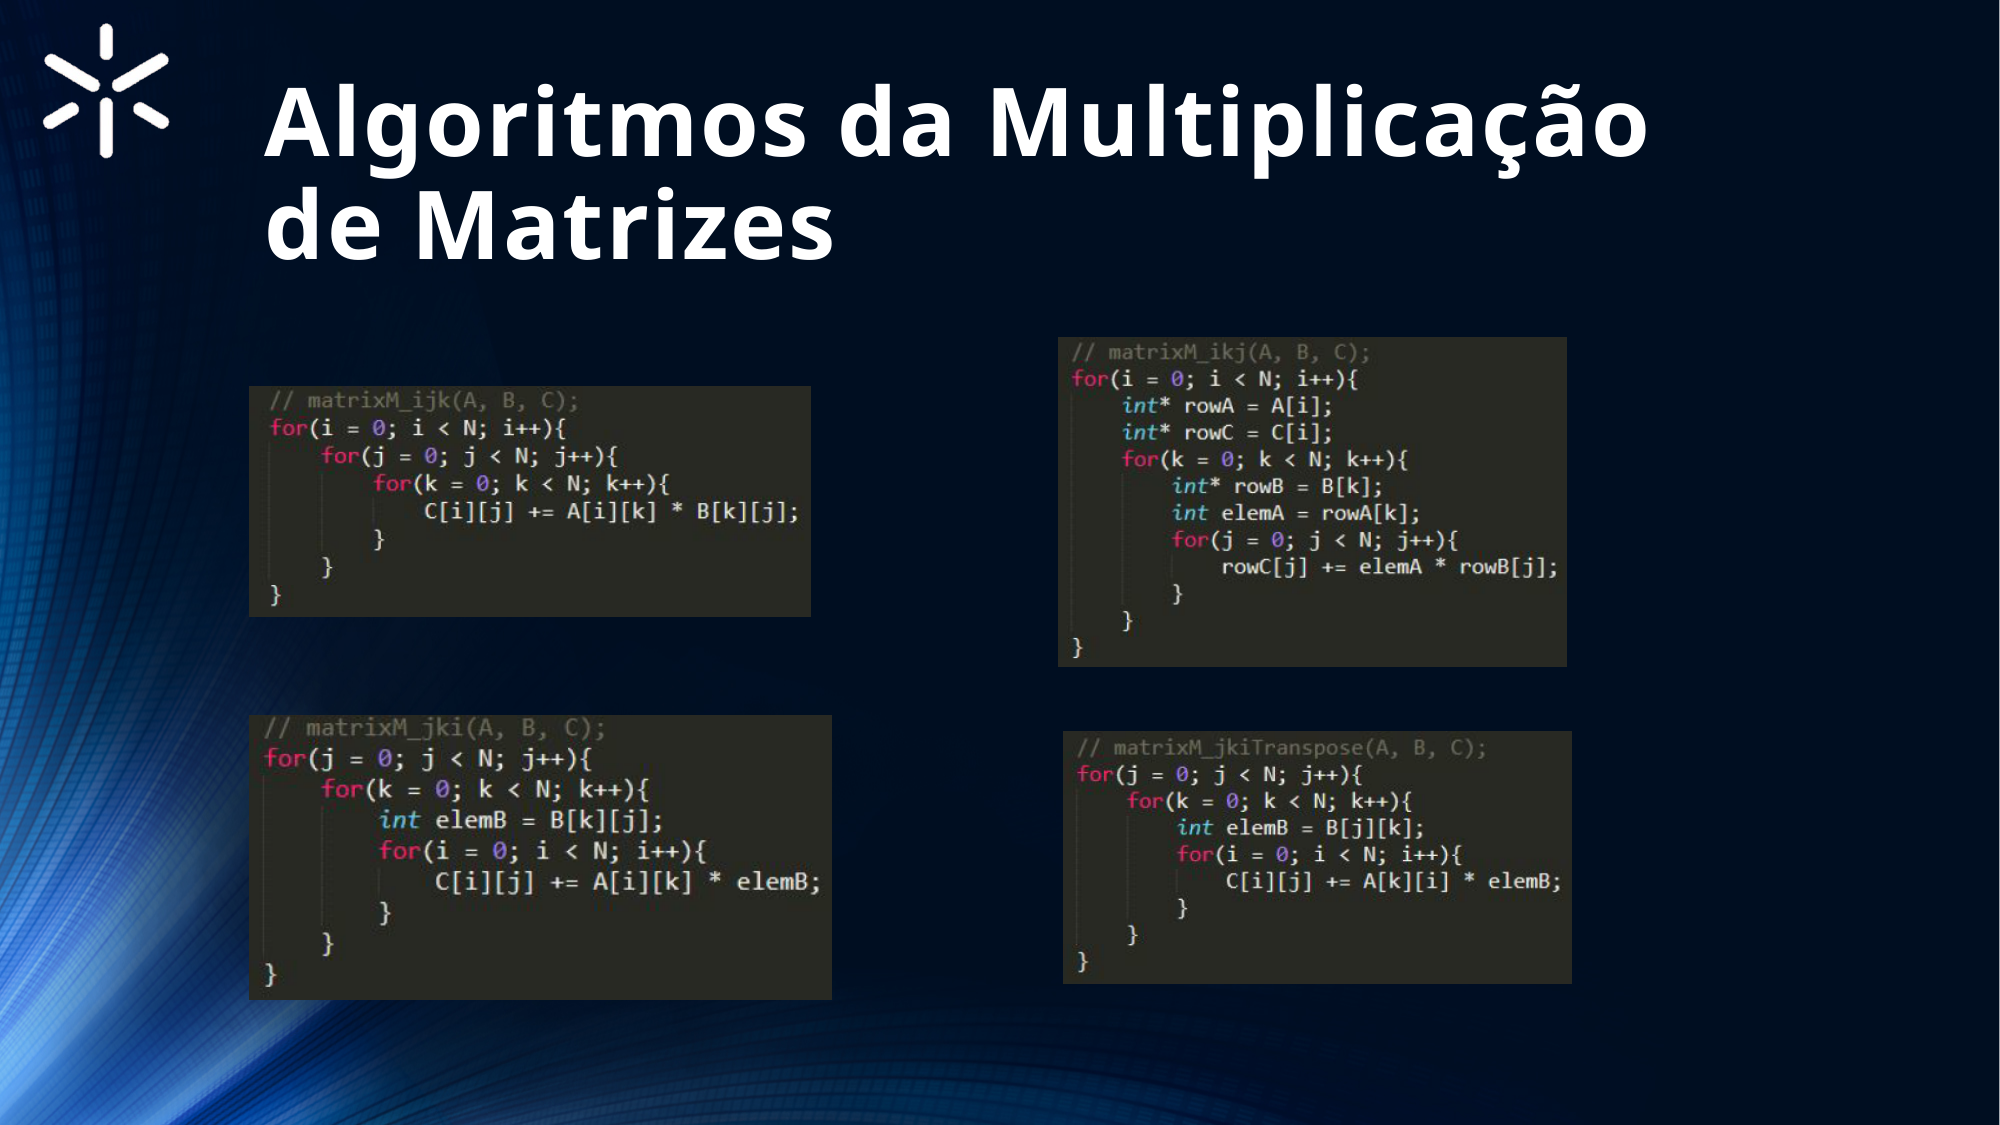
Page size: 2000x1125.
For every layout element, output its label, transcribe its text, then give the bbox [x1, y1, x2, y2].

picture [0, 0, 2000, 1125]
title Algoritmos da Multiplicação de Matrizes [249, 62, 1750, 288]
